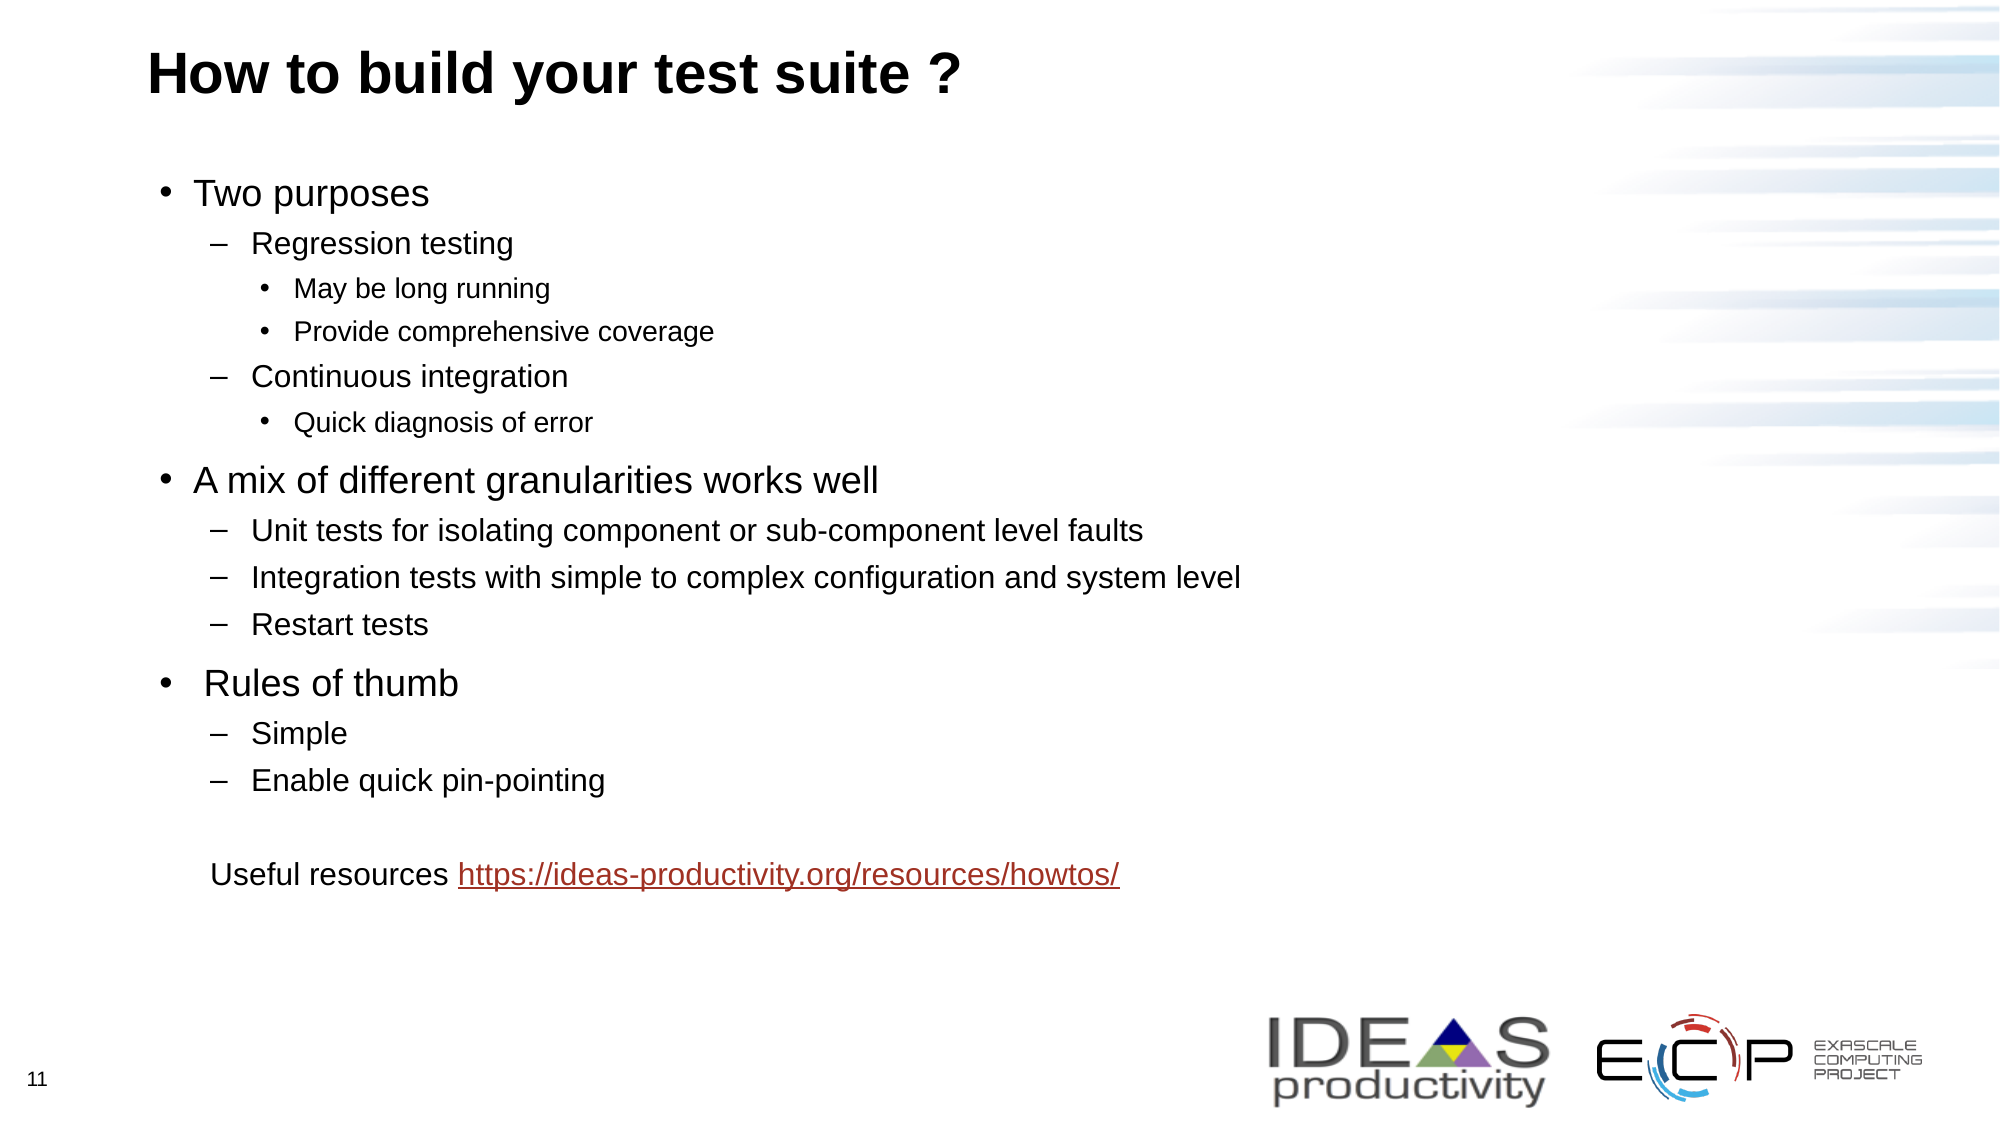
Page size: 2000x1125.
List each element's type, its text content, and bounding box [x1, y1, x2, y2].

picture [1531, 0, 2000, 669]
title How to build your test suite ? [131, 38, 1482, 123]
list Two purposes Regression testing May be long running Provide comprehensive coverage Continuous integration Quick diagnosis of error A mix of different granularities works well Unit tests for isolating component or sub-component level faults Integration tests with simple to complex configuration and system level Restart tests Rules of thumb Simple Enable quick pin-pointing Useful resources https://ideas-productivity.org/resources/howtos/ [144, 165, 1482, 904]
picture [1257, 1009, 1560, 1115]
picture [1597, 1014, 1922, 1102]
